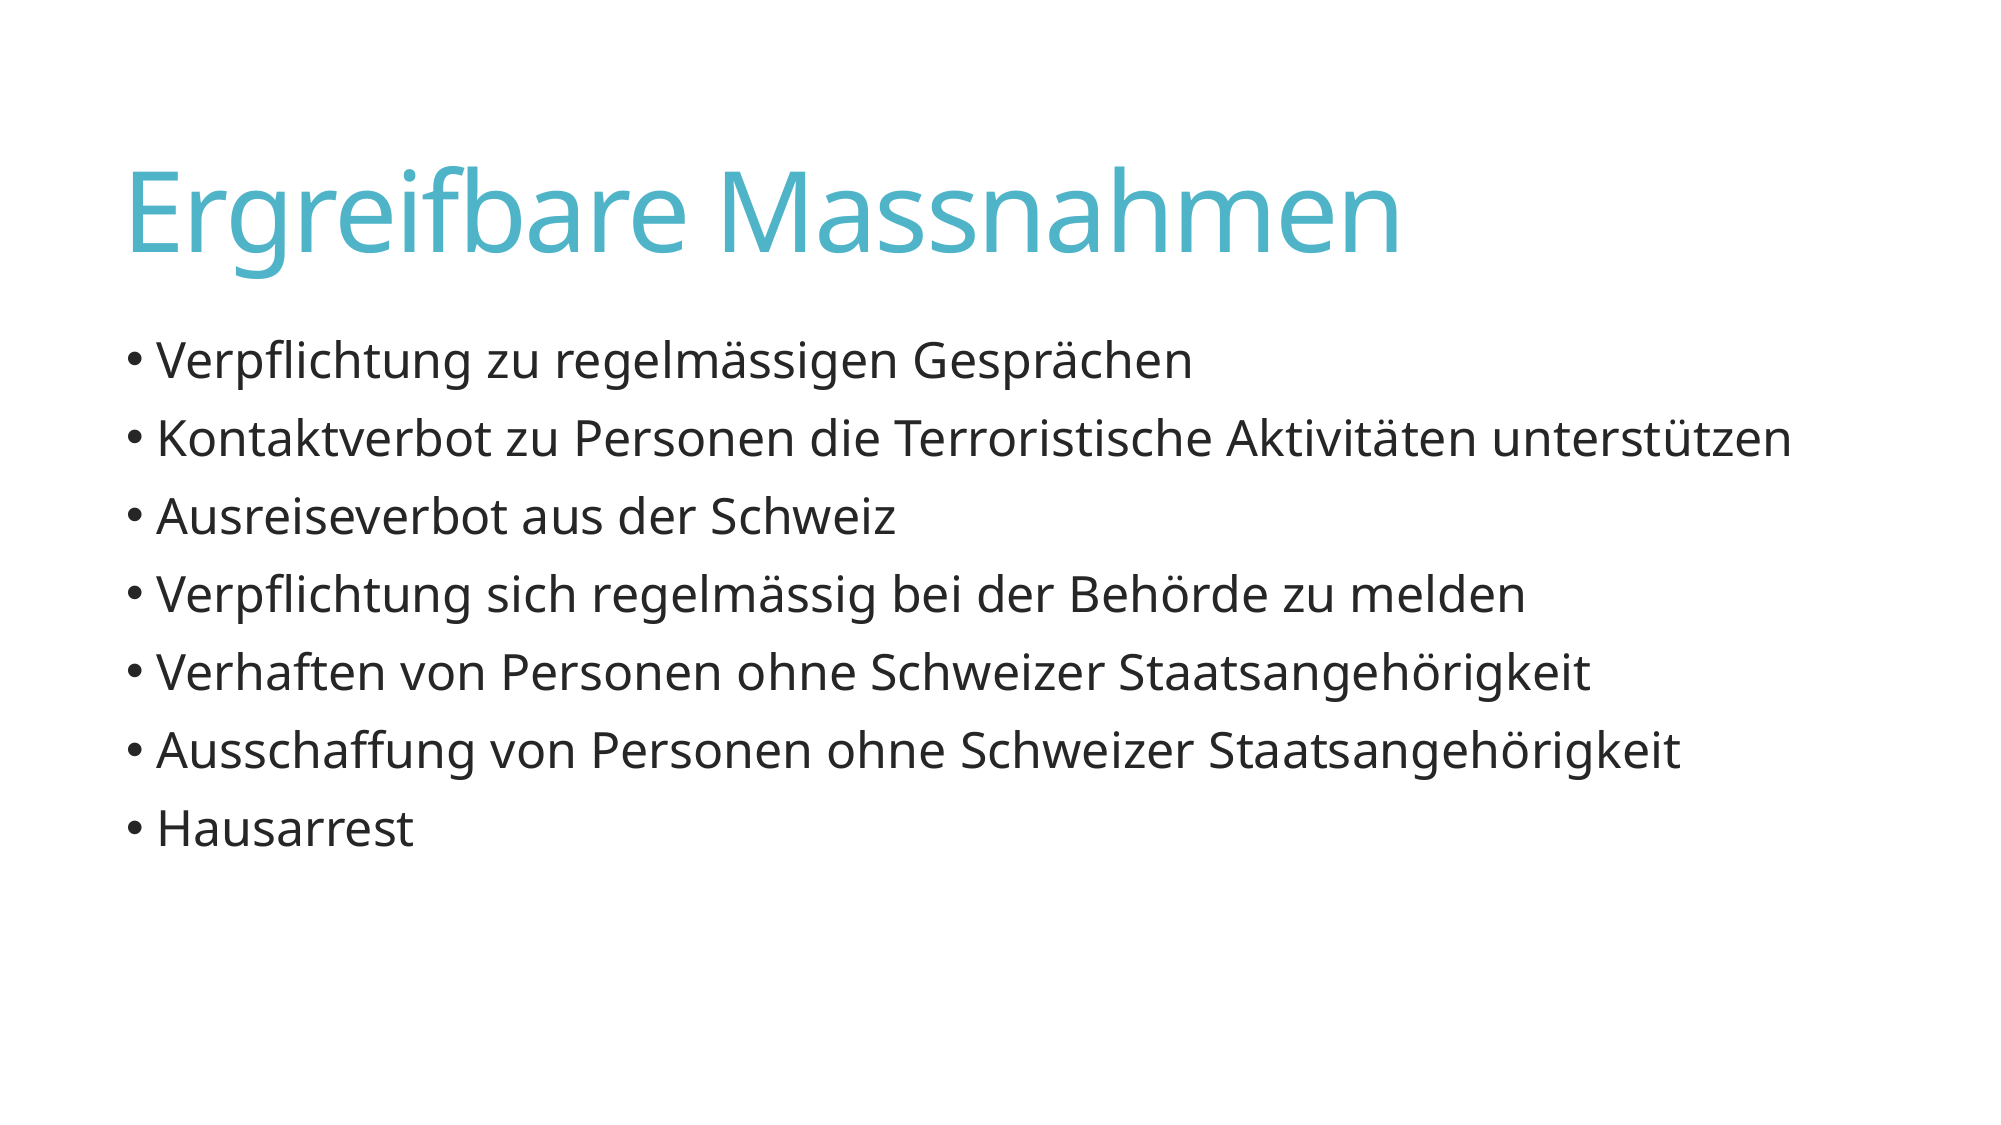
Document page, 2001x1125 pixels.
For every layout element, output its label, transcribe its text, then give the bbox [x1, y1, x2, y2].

list Verpflichtung zu regelmässigen Gesprächen Kontaktverbot zu Personen die Terroristische Aktivitäten unterstützen Ausreiseverbot aus der Schweiz Verpflichtung sich regelmässig bei der Behörde zu melden Verhaften von Personen ohne Schweizer Staatsangehörigkeit Ausschaffung von Personen ohne Schweizer Staatsangehörigkeit Hausarrest [111, 329, 1876, 948]
title Ergreifbare Massnahmen [107, 81, 1875, 354]
